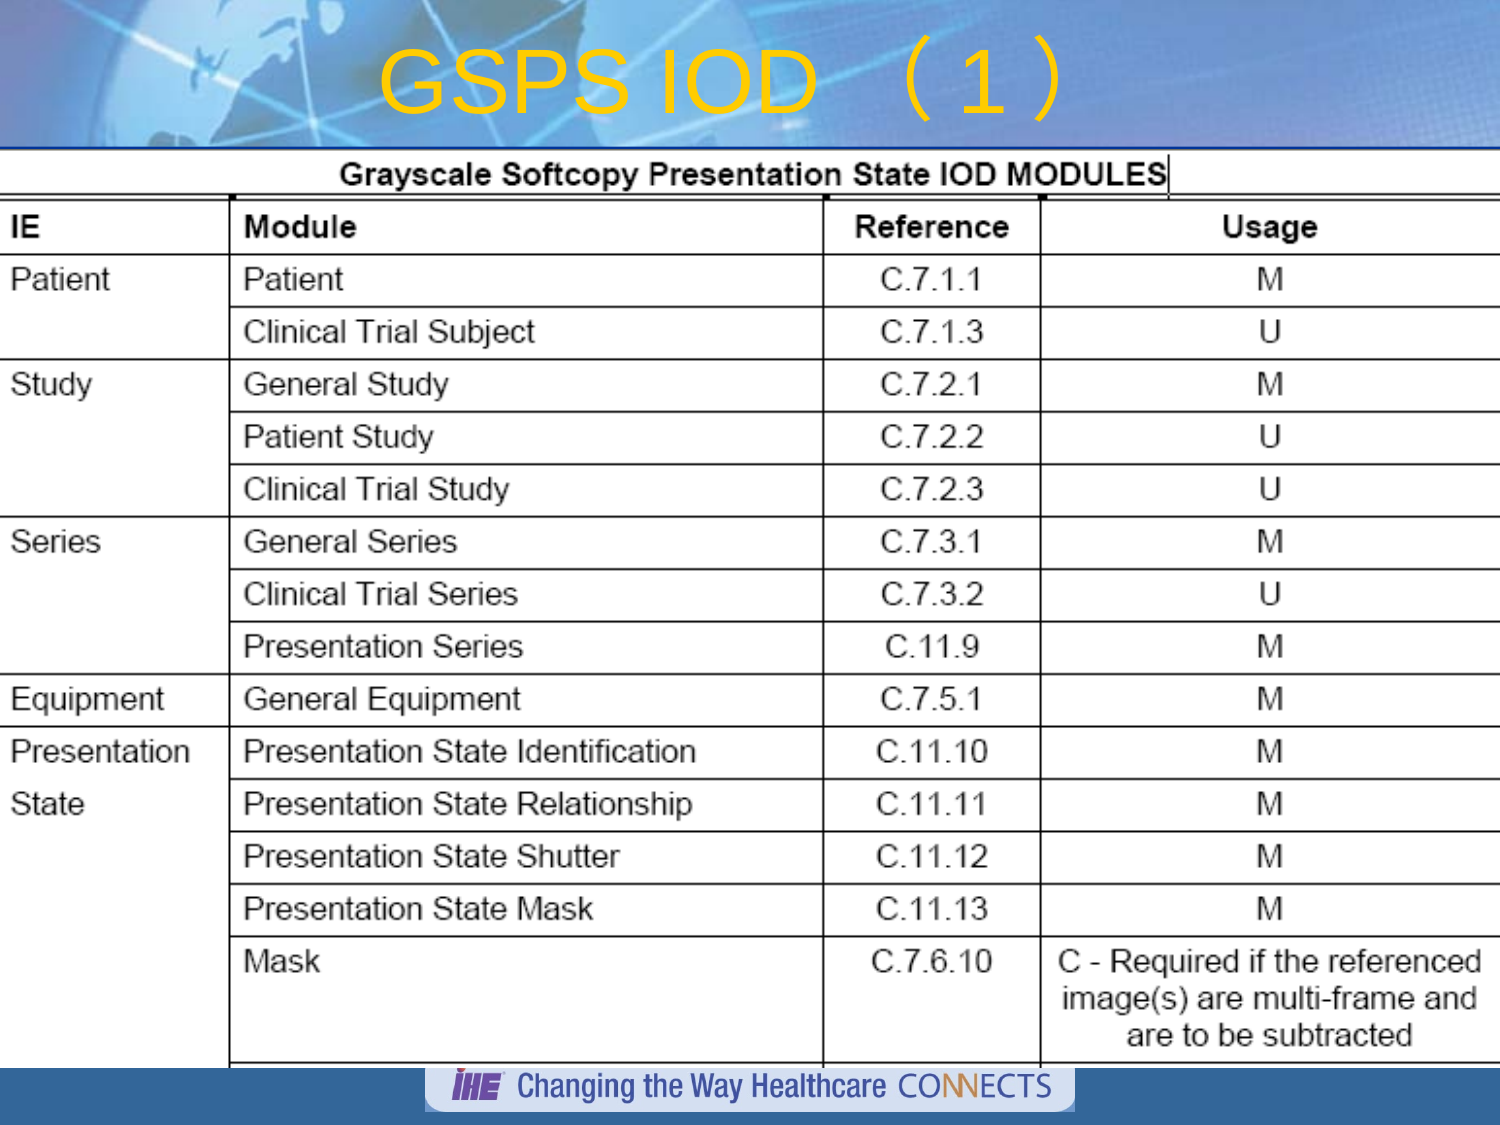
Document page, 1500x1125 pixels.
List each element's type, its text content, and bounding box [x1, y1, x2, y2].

picture [0, 149, 1500, 1112]
picture [0, 0, 1500, 146]
title GSPS IOD（1） [112, 5, 1388, 149]
